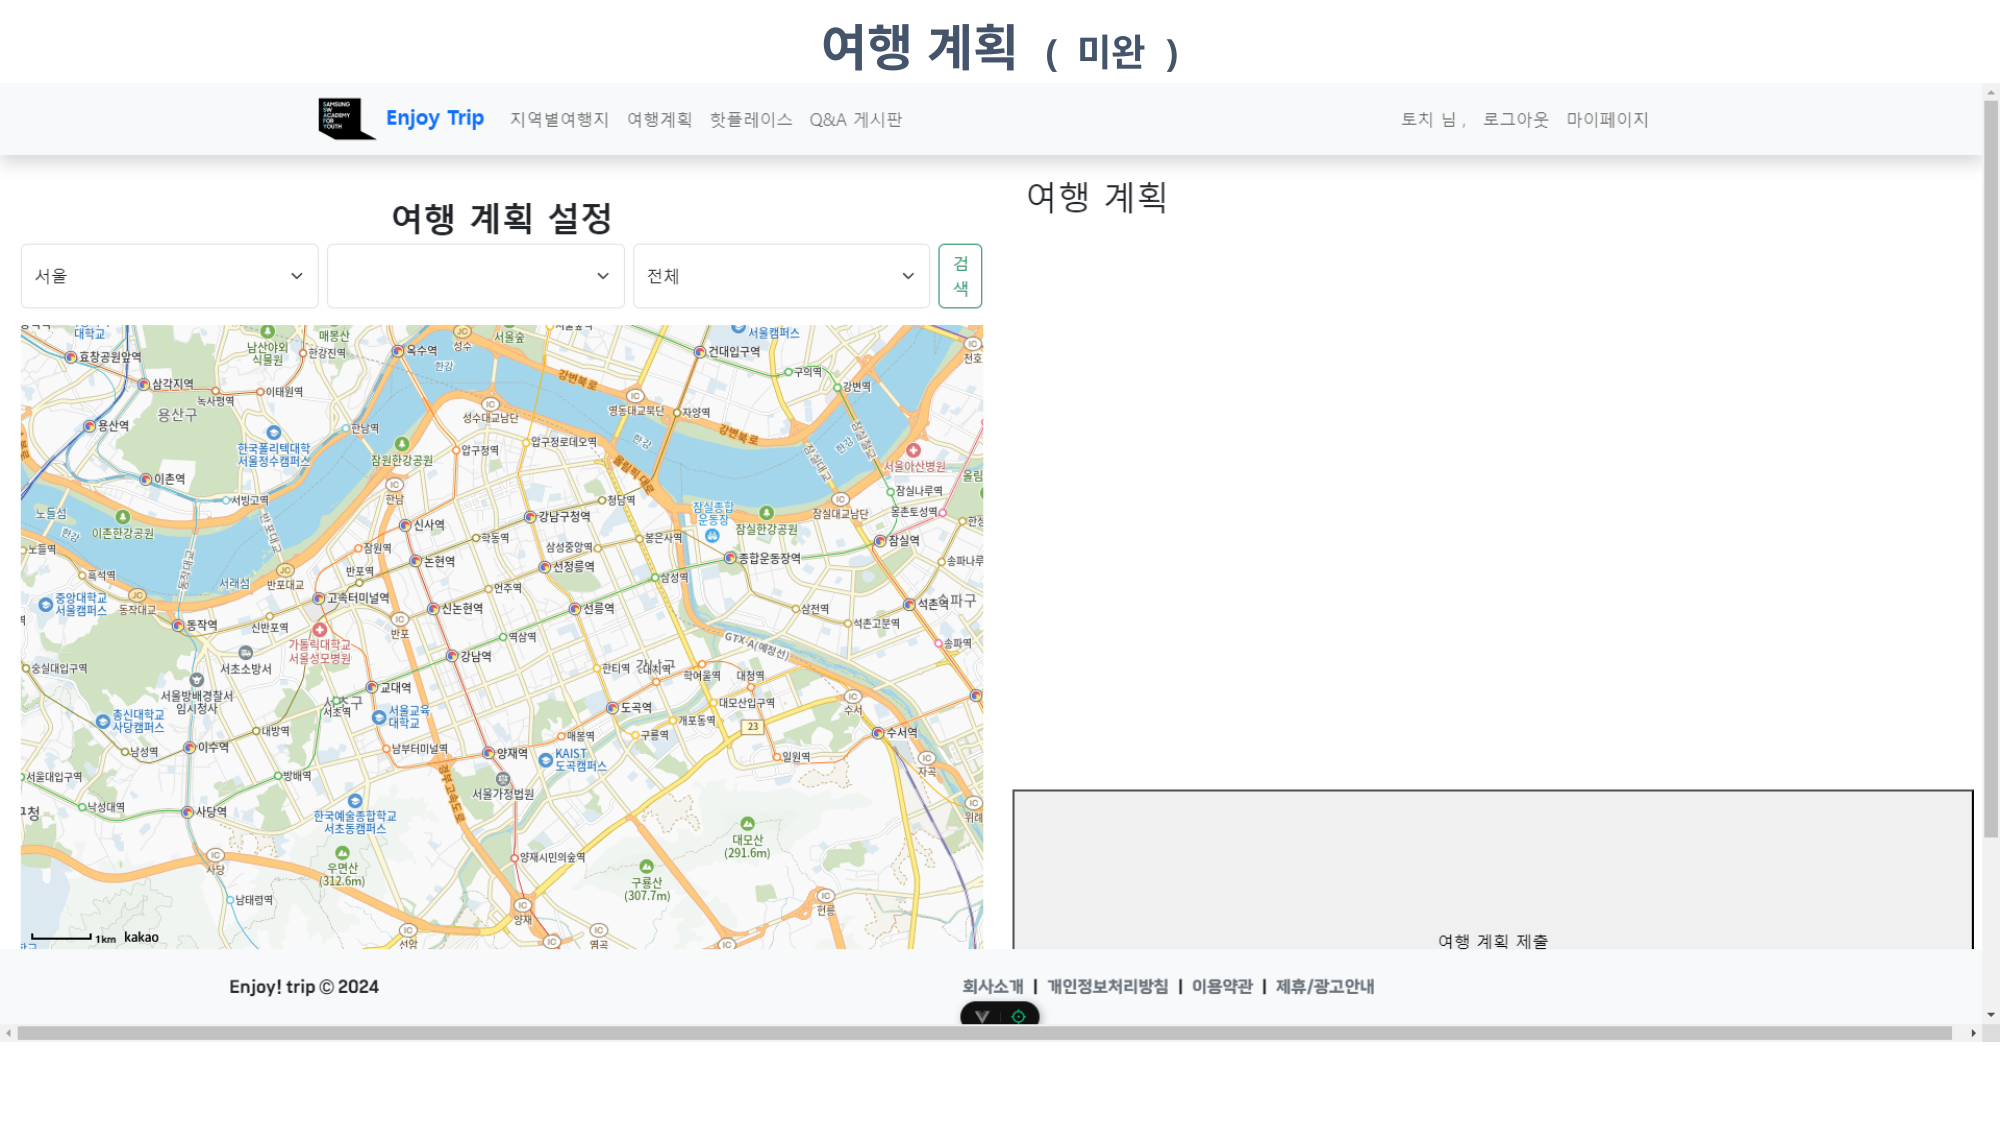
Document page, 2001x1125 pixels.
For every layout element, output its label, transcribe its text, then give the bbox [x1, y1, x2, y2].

text_box 여행 계획 ( 미완 ) [0, 8, 2000, 83]
picture [0, 83, 2000, 1042]
